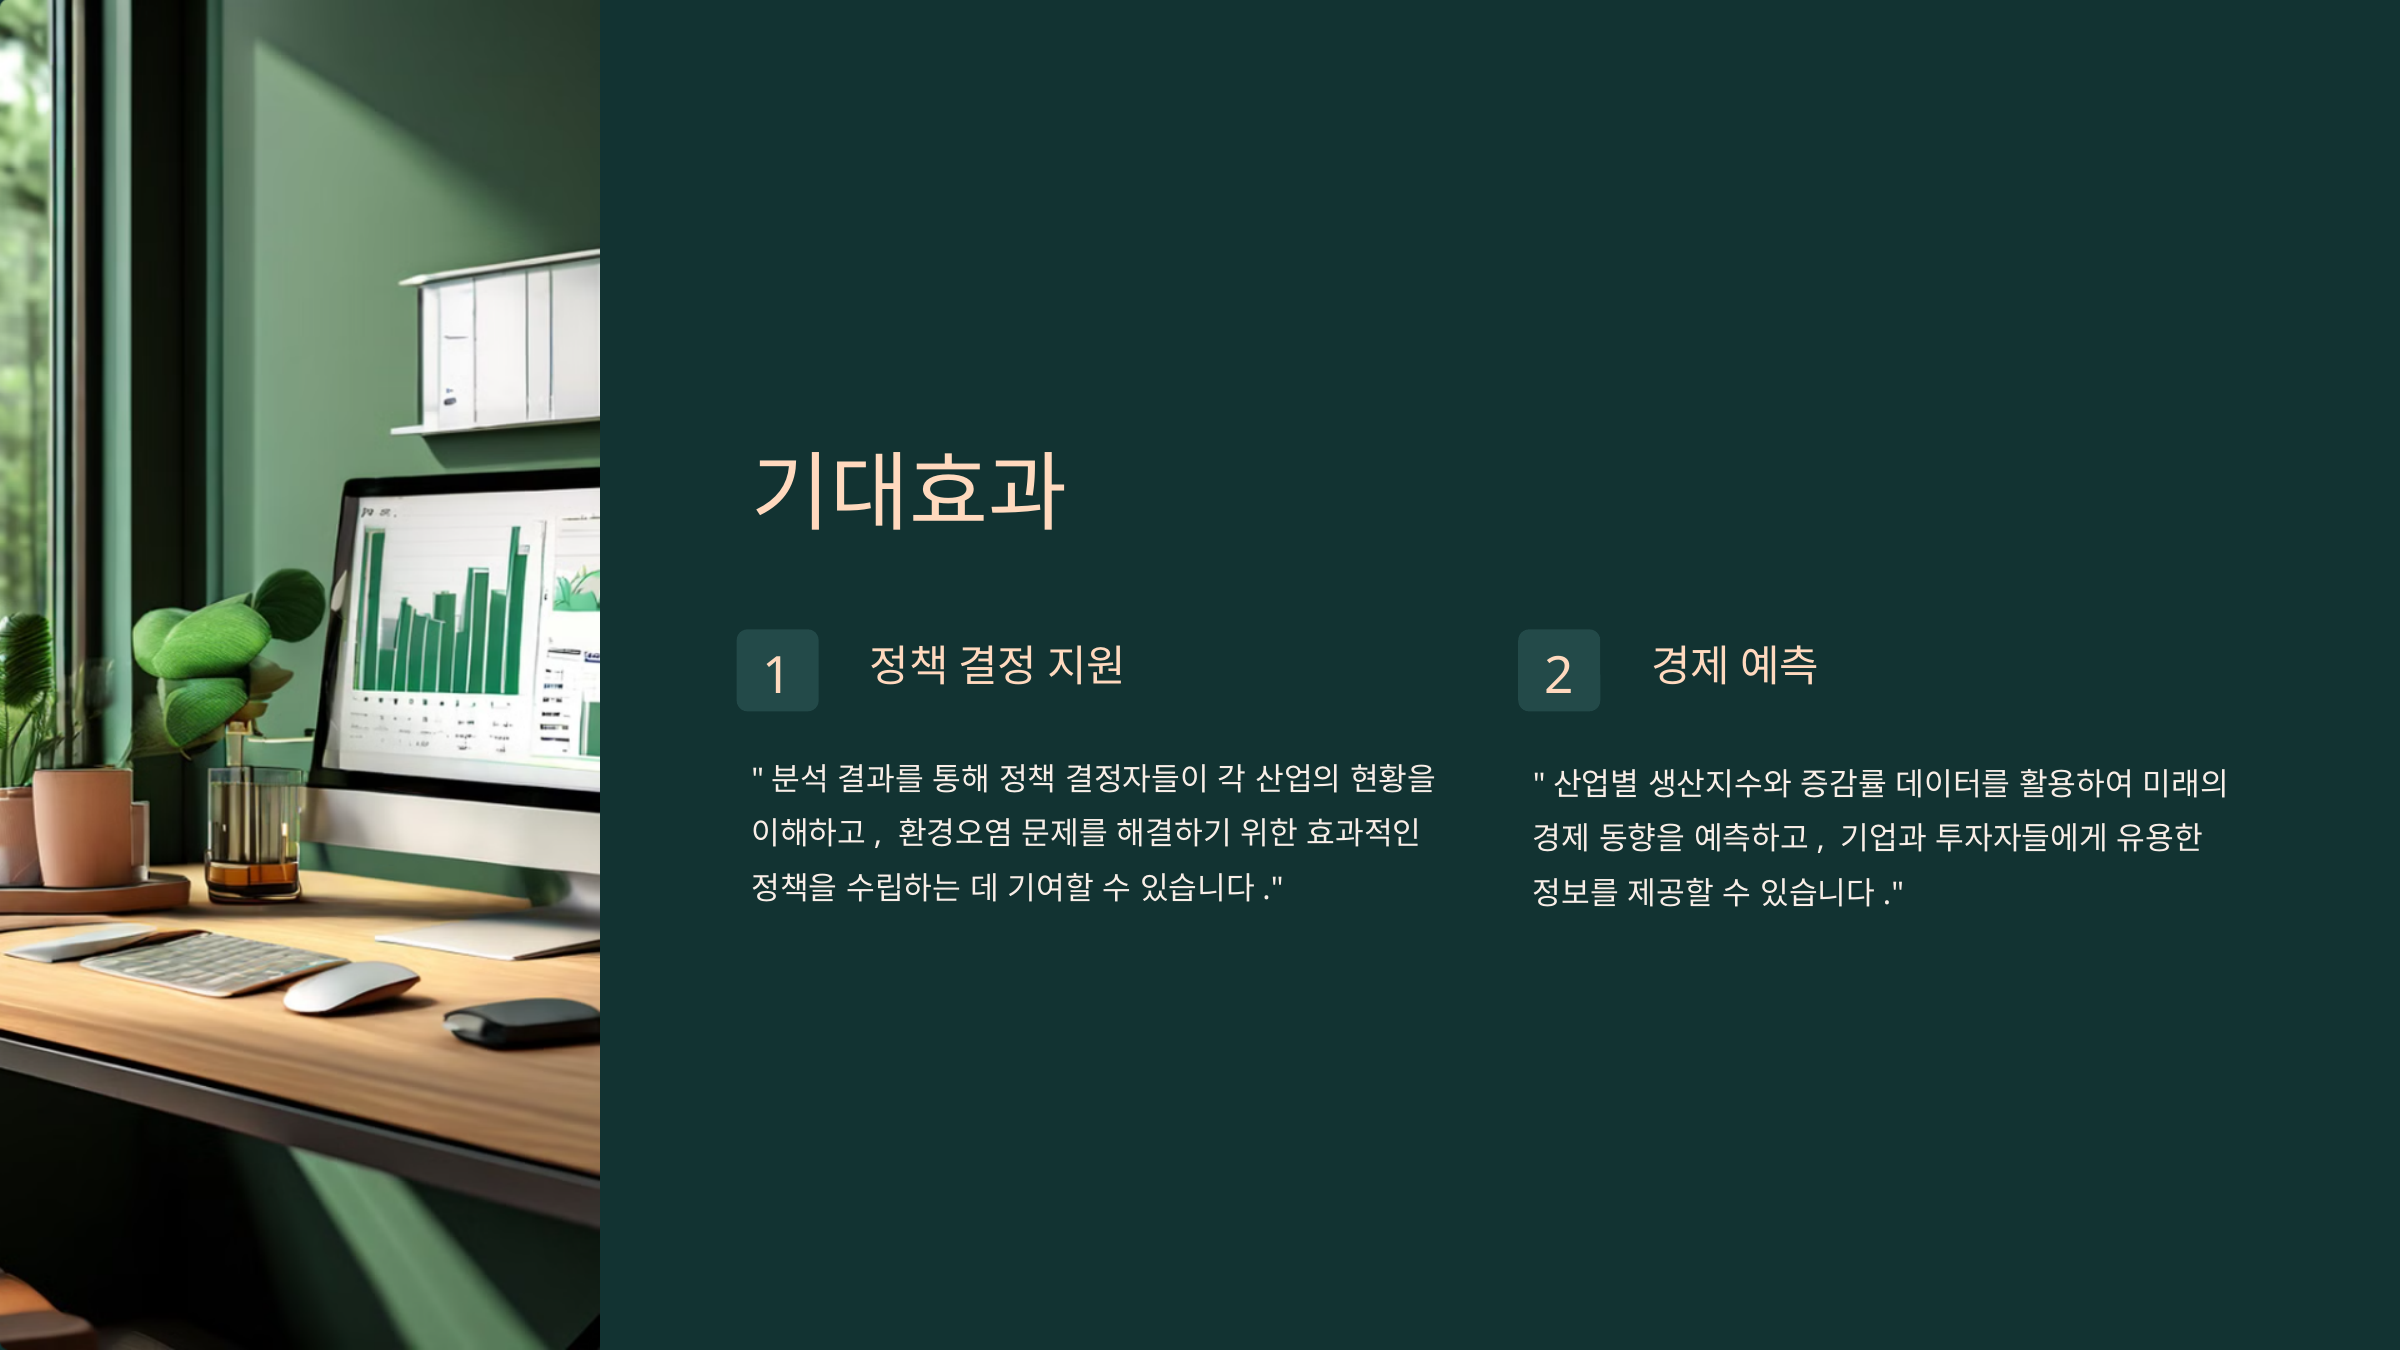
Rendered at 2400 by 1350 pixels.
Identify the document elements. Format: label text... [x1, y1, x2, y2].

text_box "산업별 생산지수와 증감률 데이터를 활용하여 미래의 경제 동향을 예측하고, 기업과 투자자들에게 유용한 정보를 제공할 수 있습니다." [1518, 739, 2282, 959]
text_box 기대효과 [736, 426, 1595, 534]
text_box [736, 629, 819, 712]
text_box 정책 결정 지원 [855, 629, 1284, 683]
text_box 1 [768, 644, 787, 697]
picture [0, 0, 600, 1350]
text_box [600, 0, 2400, 1350]
text_box 경제 예측 [1636, 629, 2066, 683]
text_box 2 [1545, 644, 1573, 697]
text_box "분석 결과를 통해 정책 결정자들이 각 산업의 현황을 이해하고, 환경오염 문제를 해결하기 위한 효과적인 정책을 수립하는 데 기여할 수 있습니다." [736, 734, 1485, 899]
text_box [1518, 629, 1601, 712]
